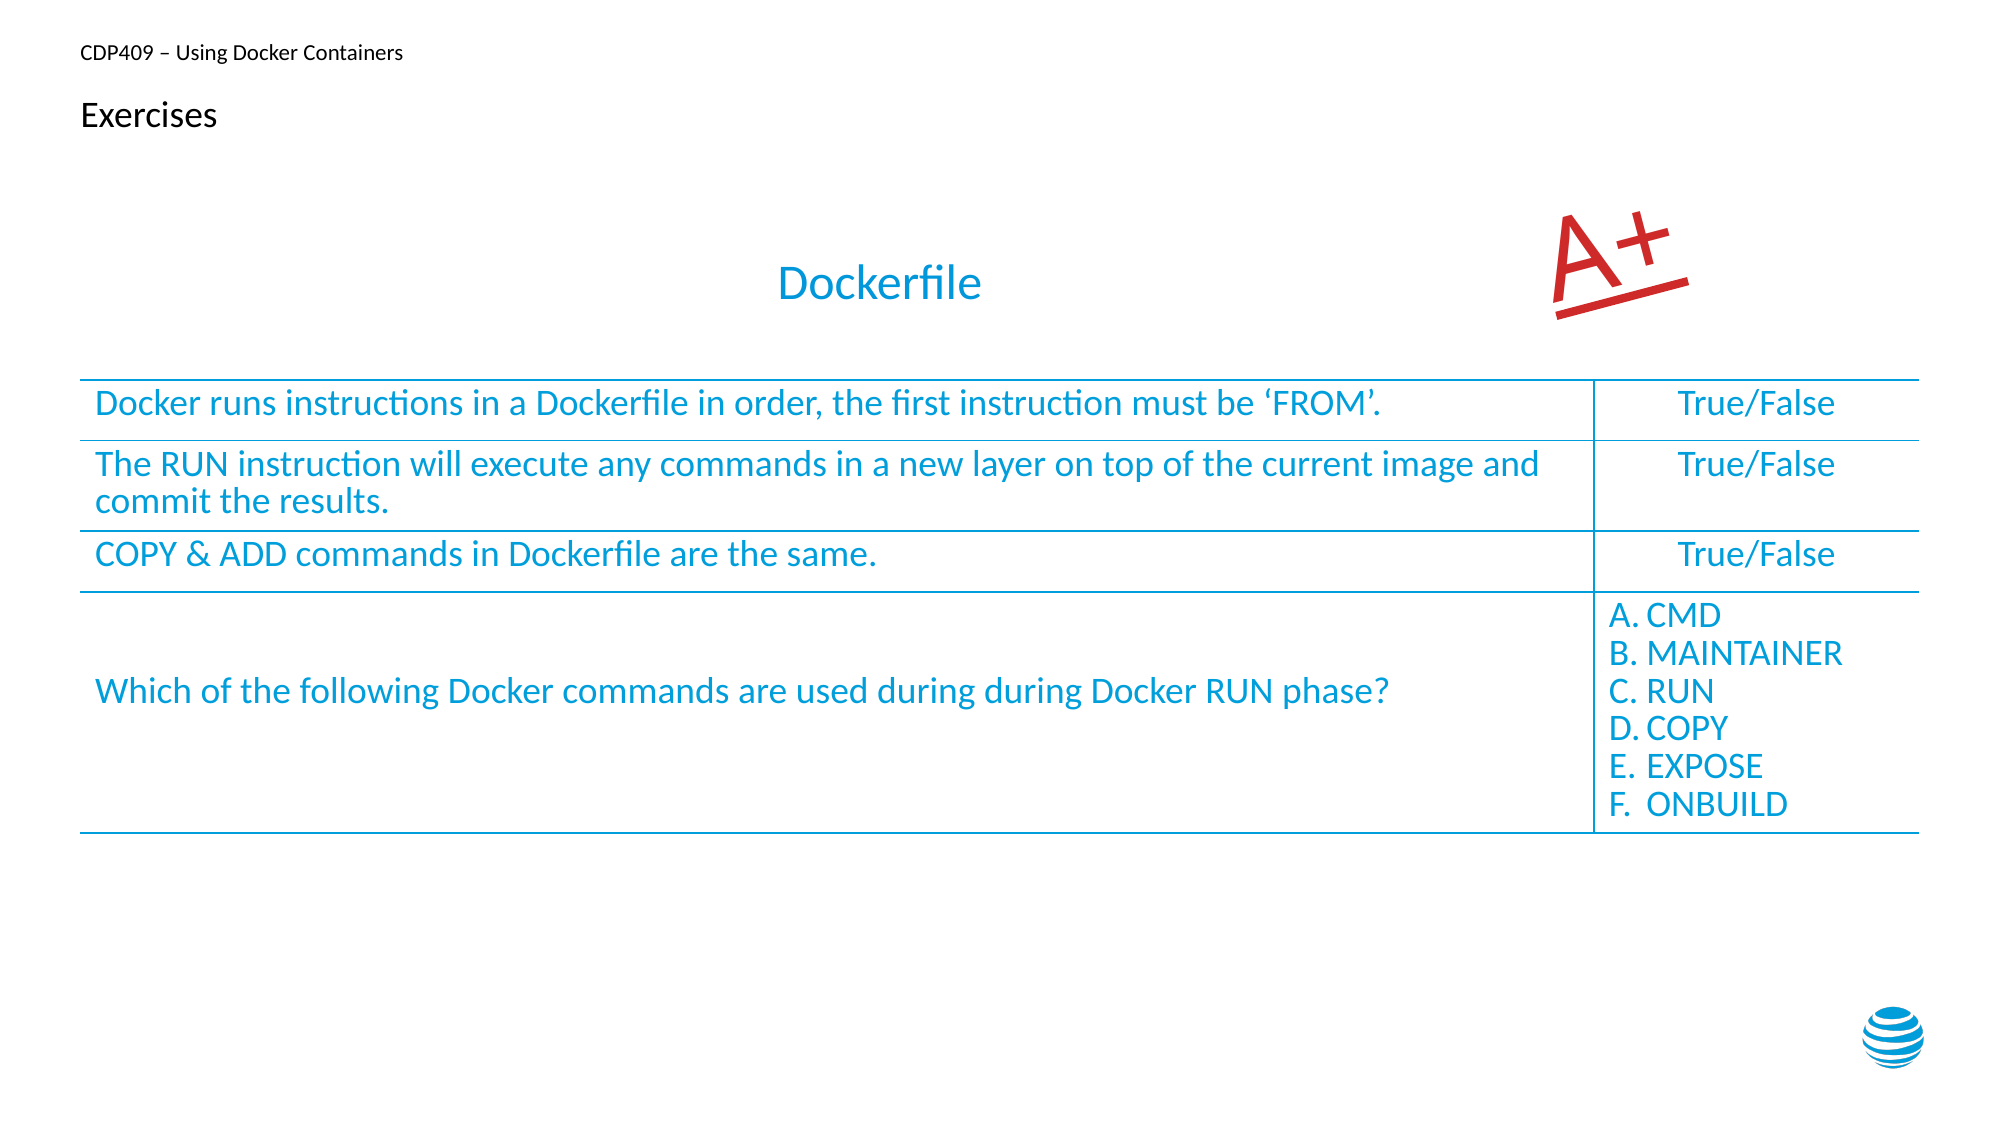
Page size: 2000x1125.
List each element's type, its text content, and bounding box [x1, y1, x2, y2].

table_cell The RUN instruction will execute any commands in a new layer on top of the current image and commit the results. [80, 441, 1593, 530]
table_header True/False [1595, 381, 1919, 440]
table_header Docker runs instructions in a Dockerfile in order, the first instruction must be ‘FROM’. [80, 381, 1593, 440]
table_cell COPY & ADD commands in Dockerfile are the same. [80, 532, 1593, 591]
table_cell Which of the following Docker commands are used during during Docker RUN phase? [80, 593, 1593, 832]
text_box A+ [1524, 146, 1741, 324]
table_cell True/False [1595, 441, 1919, 530]
text_box Dockerfile [314, 242, 1446, 378]
table_cell CMD MAINTAINER RUN COPY EXPOSE ONBUILD [1595, 593, 1919, 832]
title Exercises [80, 85, 1920, 142]
table_cell True/False [1595, 532, 1919, 591]
